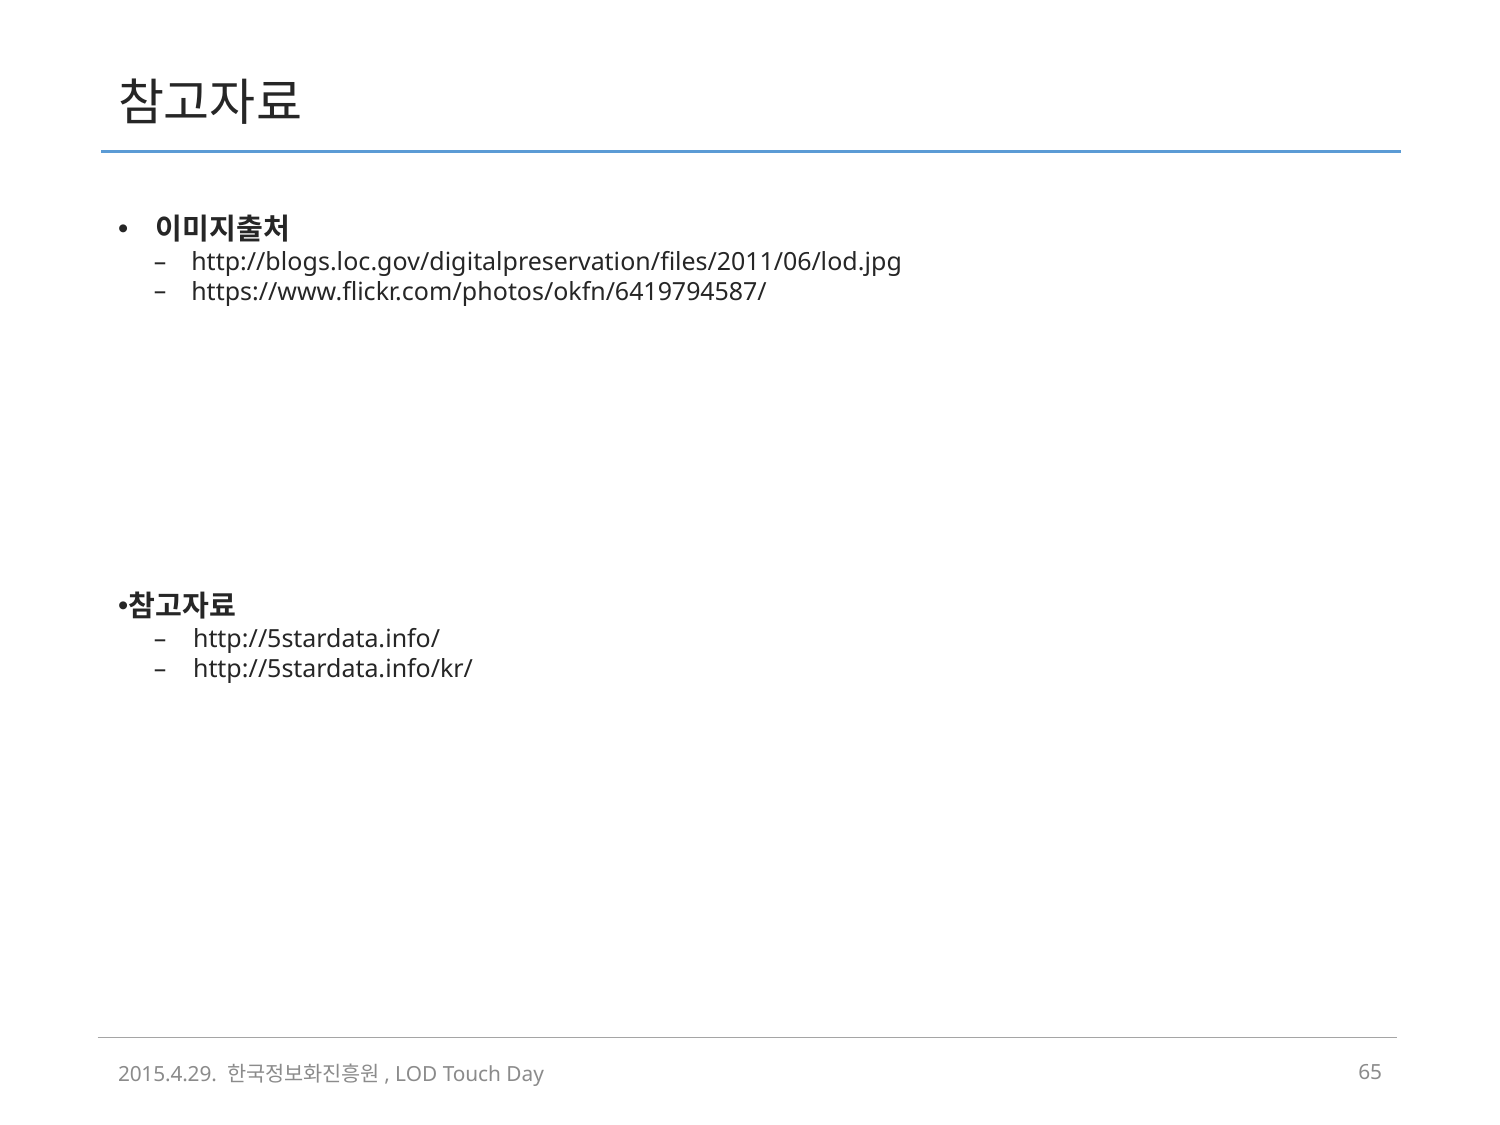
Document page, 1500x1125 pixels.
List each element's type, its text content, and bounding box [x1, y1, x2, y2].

slide_number 64 [1059, 1042, 1397, 1103]
footer 2015.4.29. 한국정보화진흥원, LOD Touch Day [103, 1042, 1004, 1103]
list 이미지출처 http://blogs.loc.gov/digitalpreservation/files/2011/06/lod.jpg https://www.flickr.com/photos/okfn/6419794587/ 참고자료 http://5stardata.info/ http://5stardata.info/kr/ [103, 202, 1397, 1014]
title 참고자료 [103, 59, 1397, 149]
